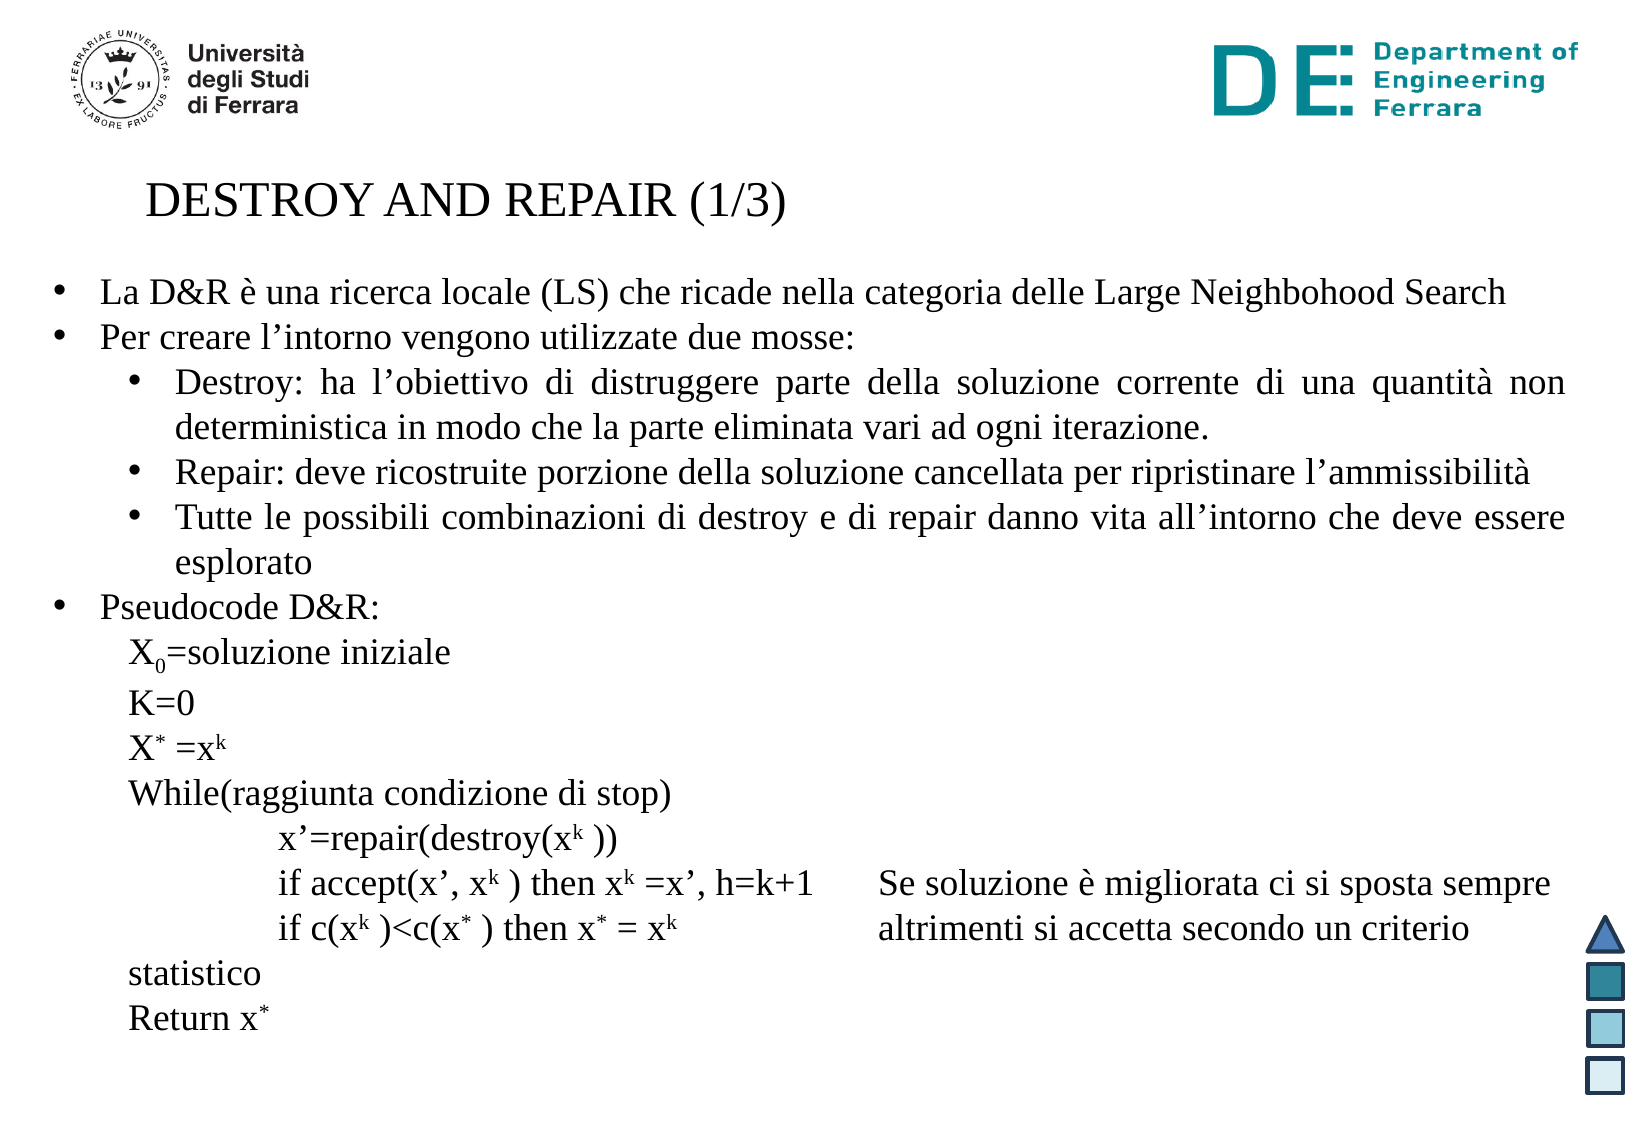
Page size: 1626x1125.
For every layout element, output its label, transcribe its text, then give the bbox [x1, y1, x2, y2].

text_box [1587, 916, 1623, 952]
picture [1213, 42, 1578, 116]
text_box [1588, 964, 1623, 999]
picture [65, 24, 314, 135]
text_box [1588, 1011, 1624, 1046]
title Destroy and Repair (1/3) [130, 134, 1512, 259]
text_box [1587, 1058, 1623, 1094]
text_box La D&R è una ricerca locale (LS) che ricade nella categoria delle Large Neighbohood Search Per creare l’intorno vengono utilizzate due mosse: Destroy: ha l’obiettivo di distruggere parte della soluzione corrente di una quantità non deterministica in modo che la parte eliminata vari ad ogni iterazione. Repair: deve ricostruite porzione della soluzione cancellata per ripristinare l’ammissibilità Tutte le possibili combinazioni di destroy e di repair danno vita all’intorno che deve essere esplorato Pseudocode D&R: X0=soluzione iniziale K=0 X* =xk While(raggiunta condizione di stop) x’=repair(destroy(xk )) if accept(x’, xk ) then xk =x’, h=k+1 Se soluzione è migliorata ci si sposta sempre if c(xk )<c(x* ) then x* = xk altrimenti si accetta secondo un criterio statistico Return x* [38, 259, 1583, 1046]
